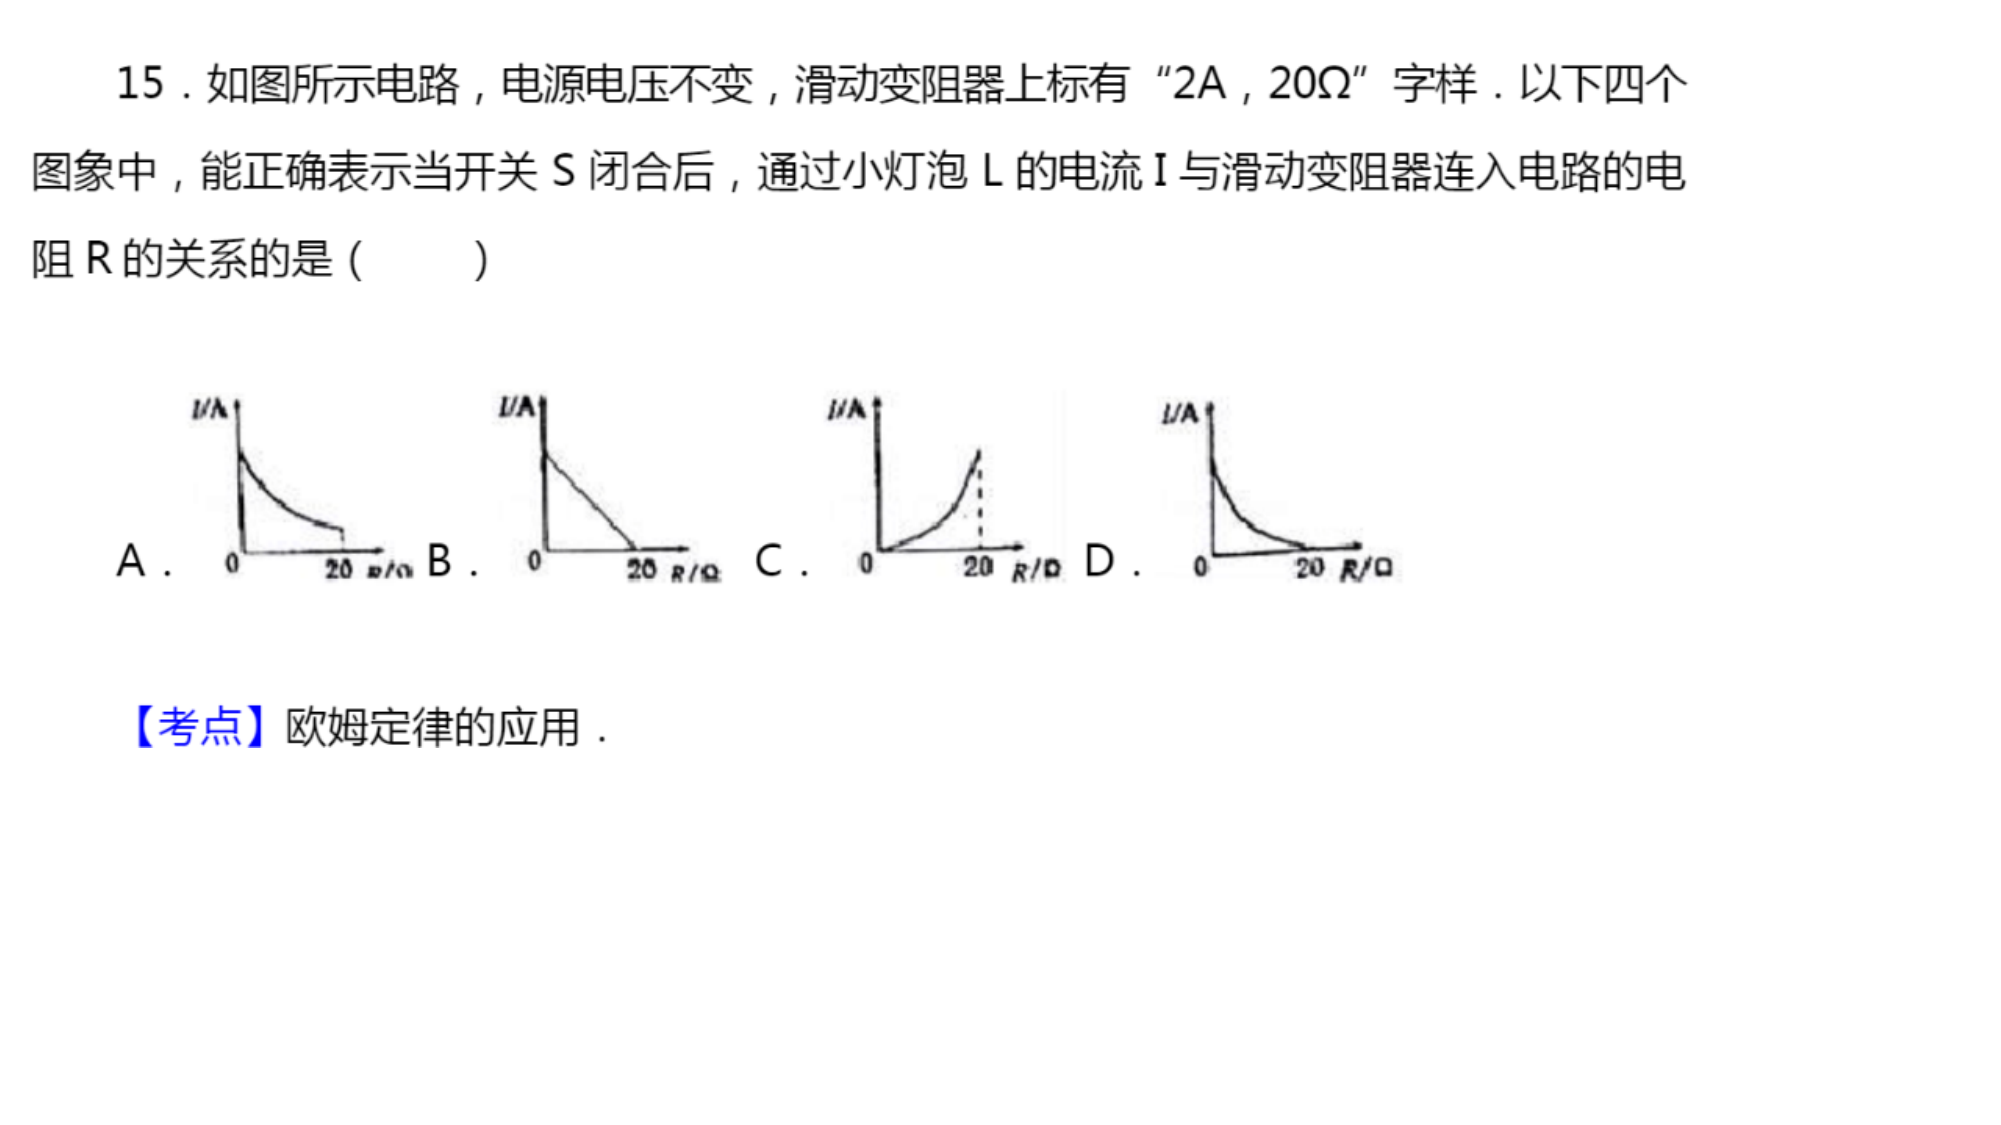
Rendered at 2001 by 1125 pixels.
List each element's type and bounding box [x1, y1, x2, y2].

picture [17, 42, 1693, 748]
